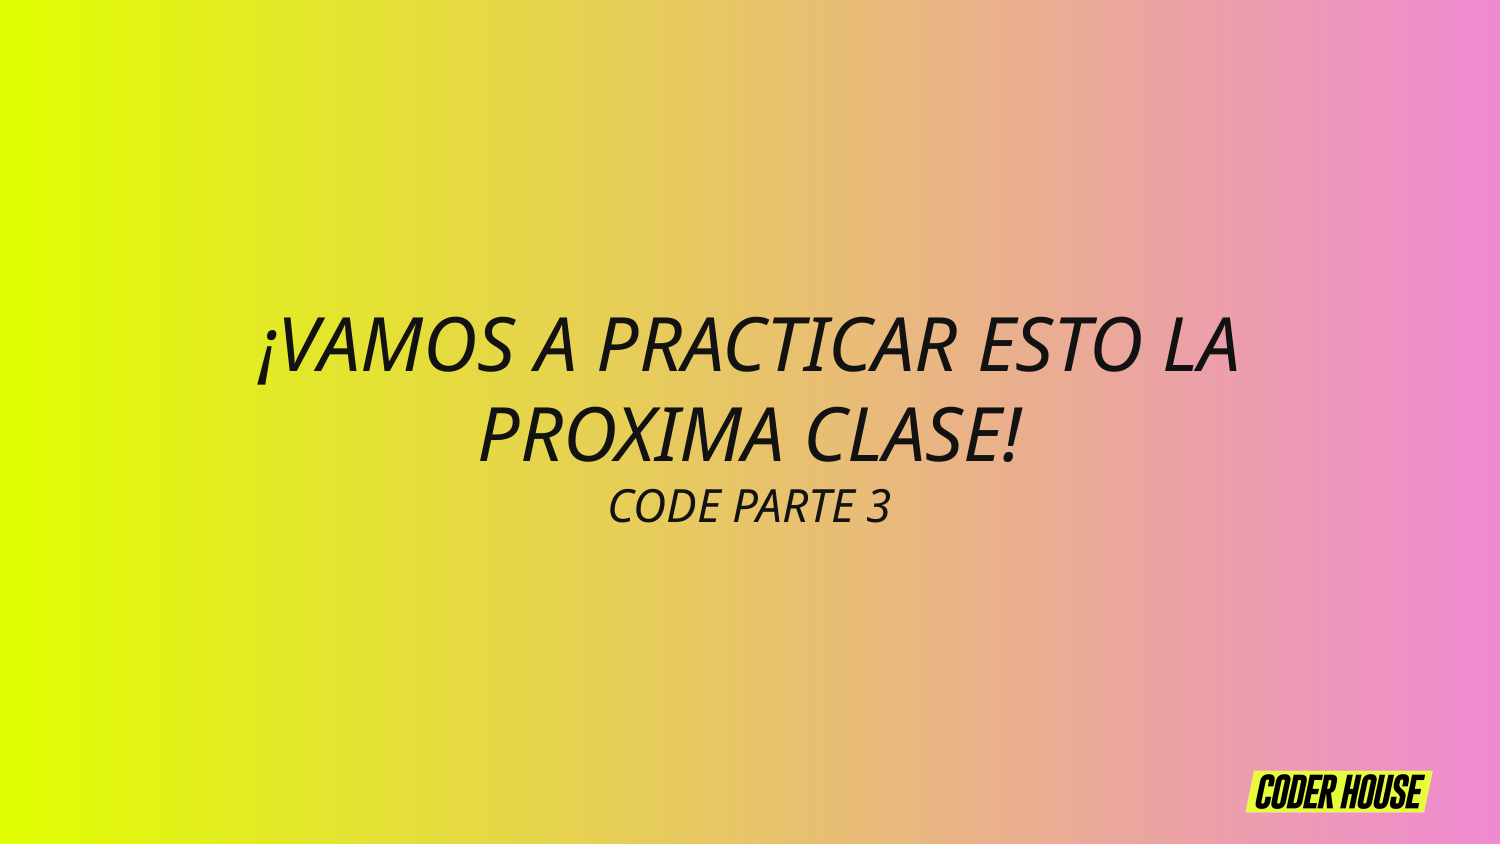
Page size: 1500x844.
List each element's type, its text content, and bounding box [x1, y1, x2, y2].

picture [1241, 764, 1437, 819]
text_box ¡VAMOS A PRACTICAR ESTO LA PROXIMA CLASE! CODE PARTE 3 [229, 300, 1271, 528]
